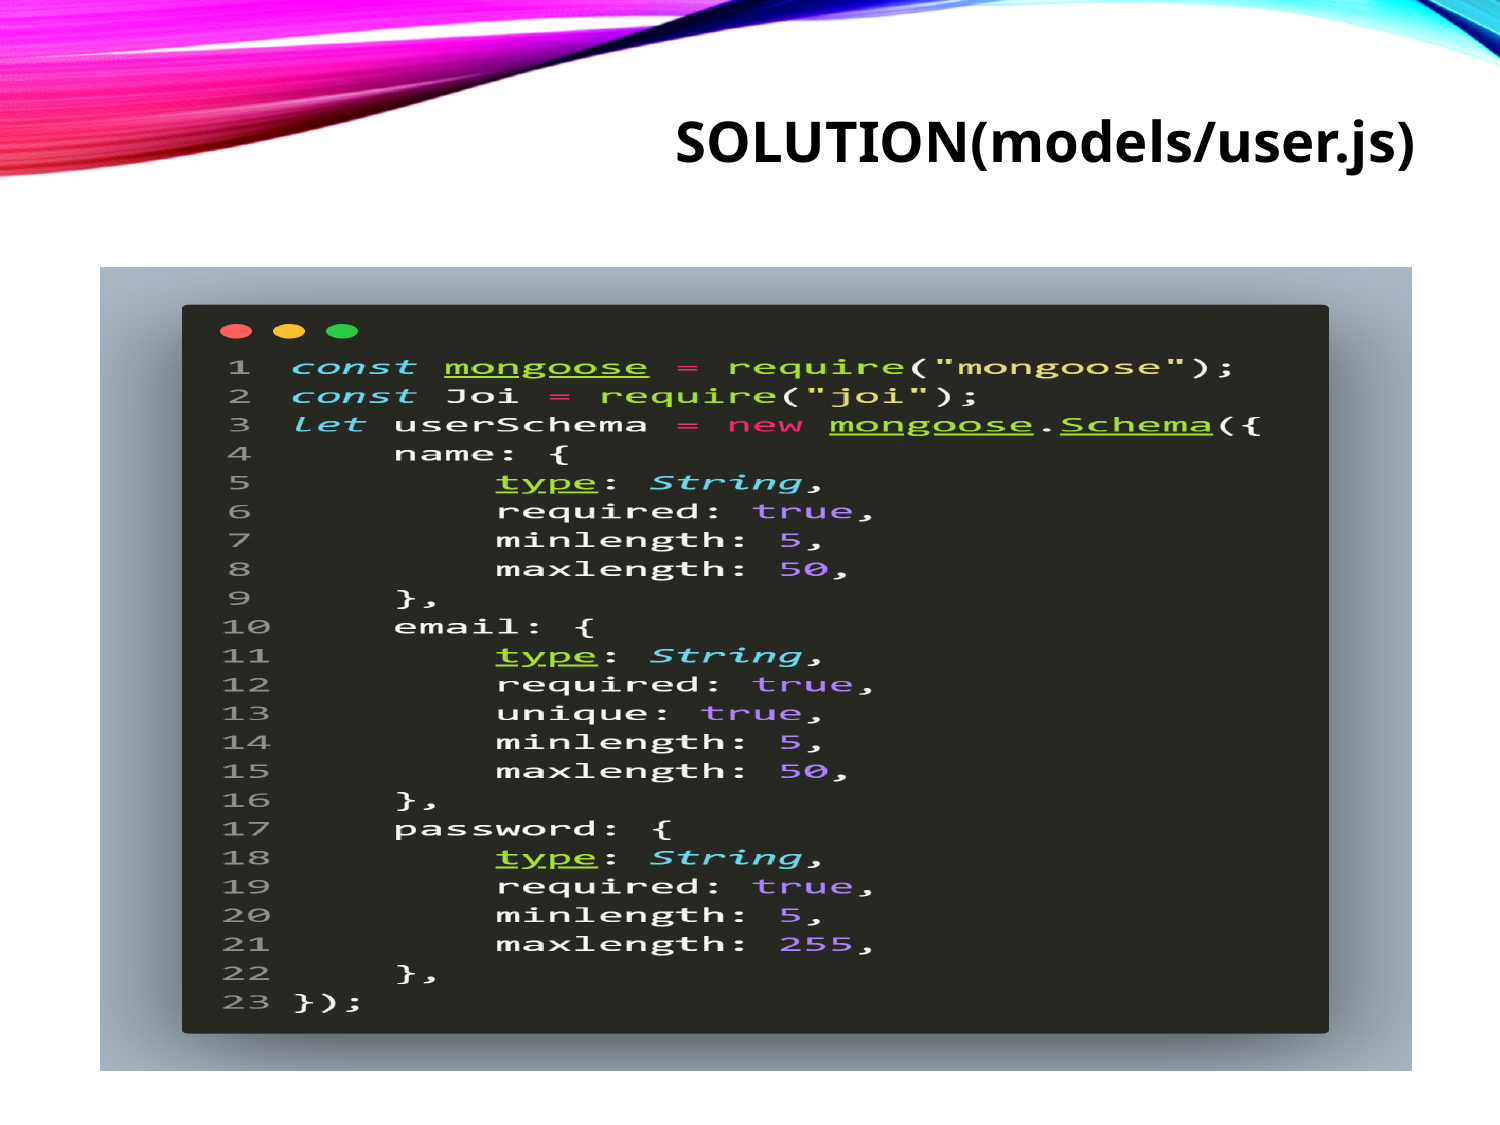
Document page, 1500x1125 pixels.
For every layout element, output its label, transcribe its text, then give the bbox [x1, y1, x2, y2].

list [100, 266, 1412, 1071]
title Solution(models/user.js) [383, 38, 1431, 251]
picture [0, 0, 1500, 178]
